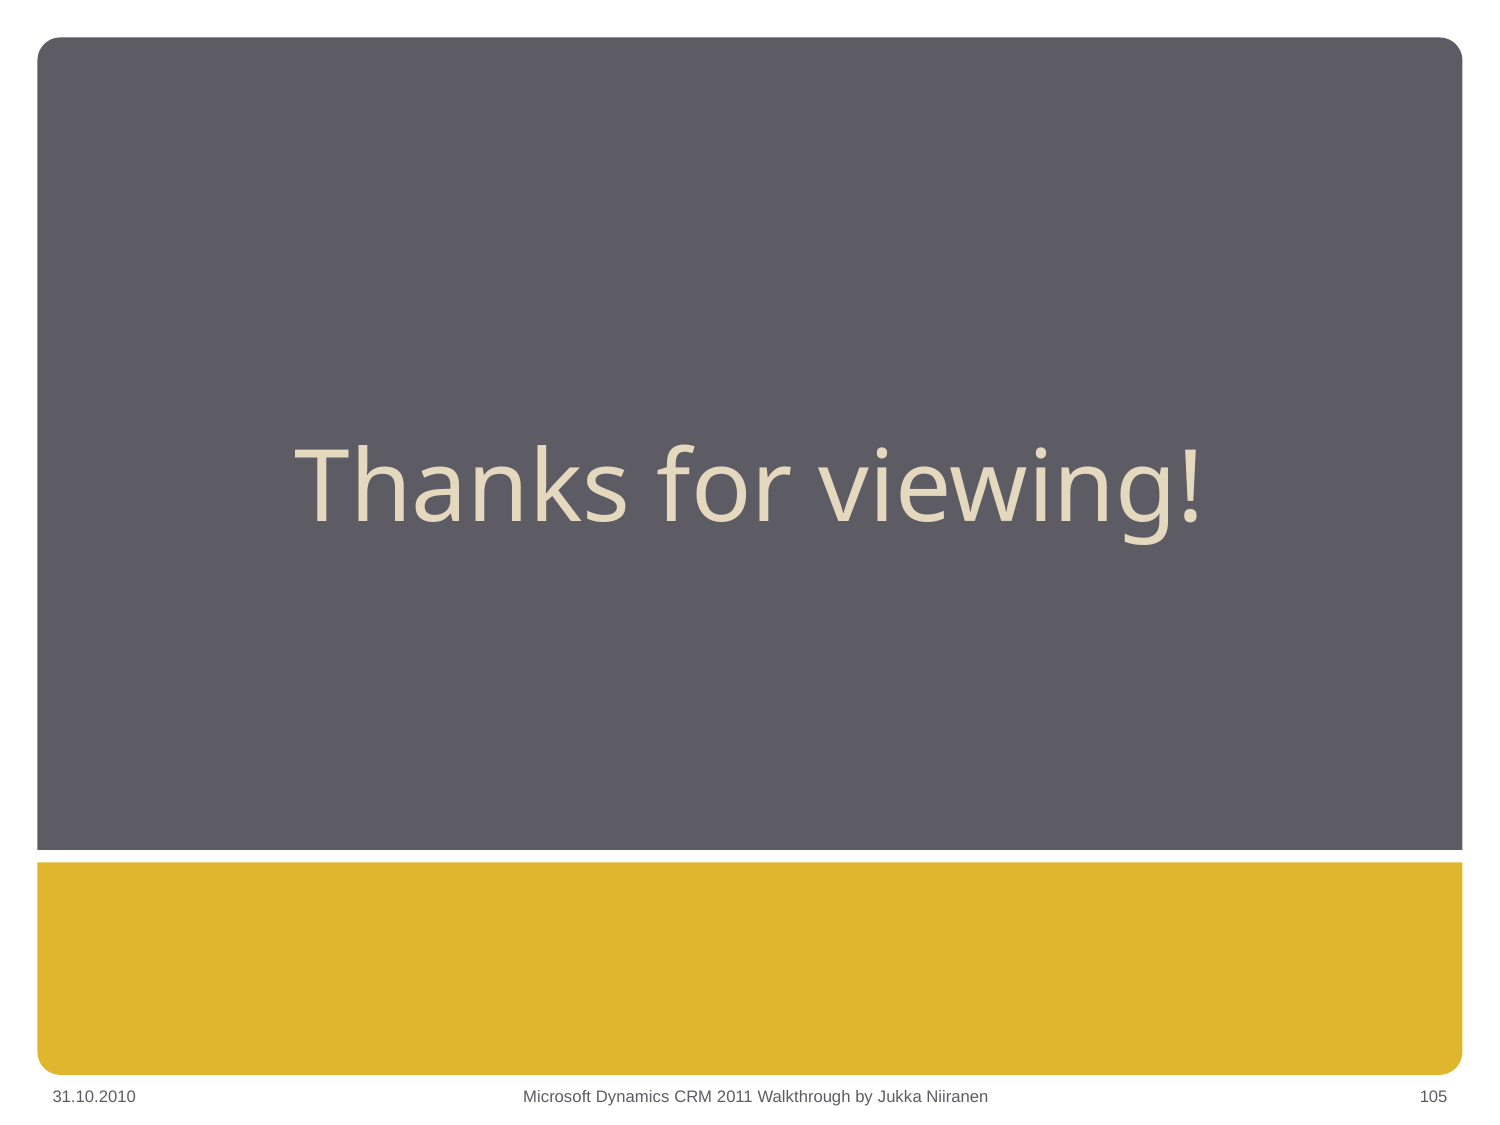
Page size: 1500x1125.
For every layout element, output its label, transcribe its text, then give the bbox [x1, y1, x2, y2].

slide_number 105 [1112, 1069, 1463, 1123]
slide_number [37, 1069, 388, 1123]
title Thanks for viewing! [112, 137, 1388, 825]
footer Microsoft Dynamics CRM 2011 Walkthrough by Jukka Niiranen [474, 1069, 1038, 1123]
